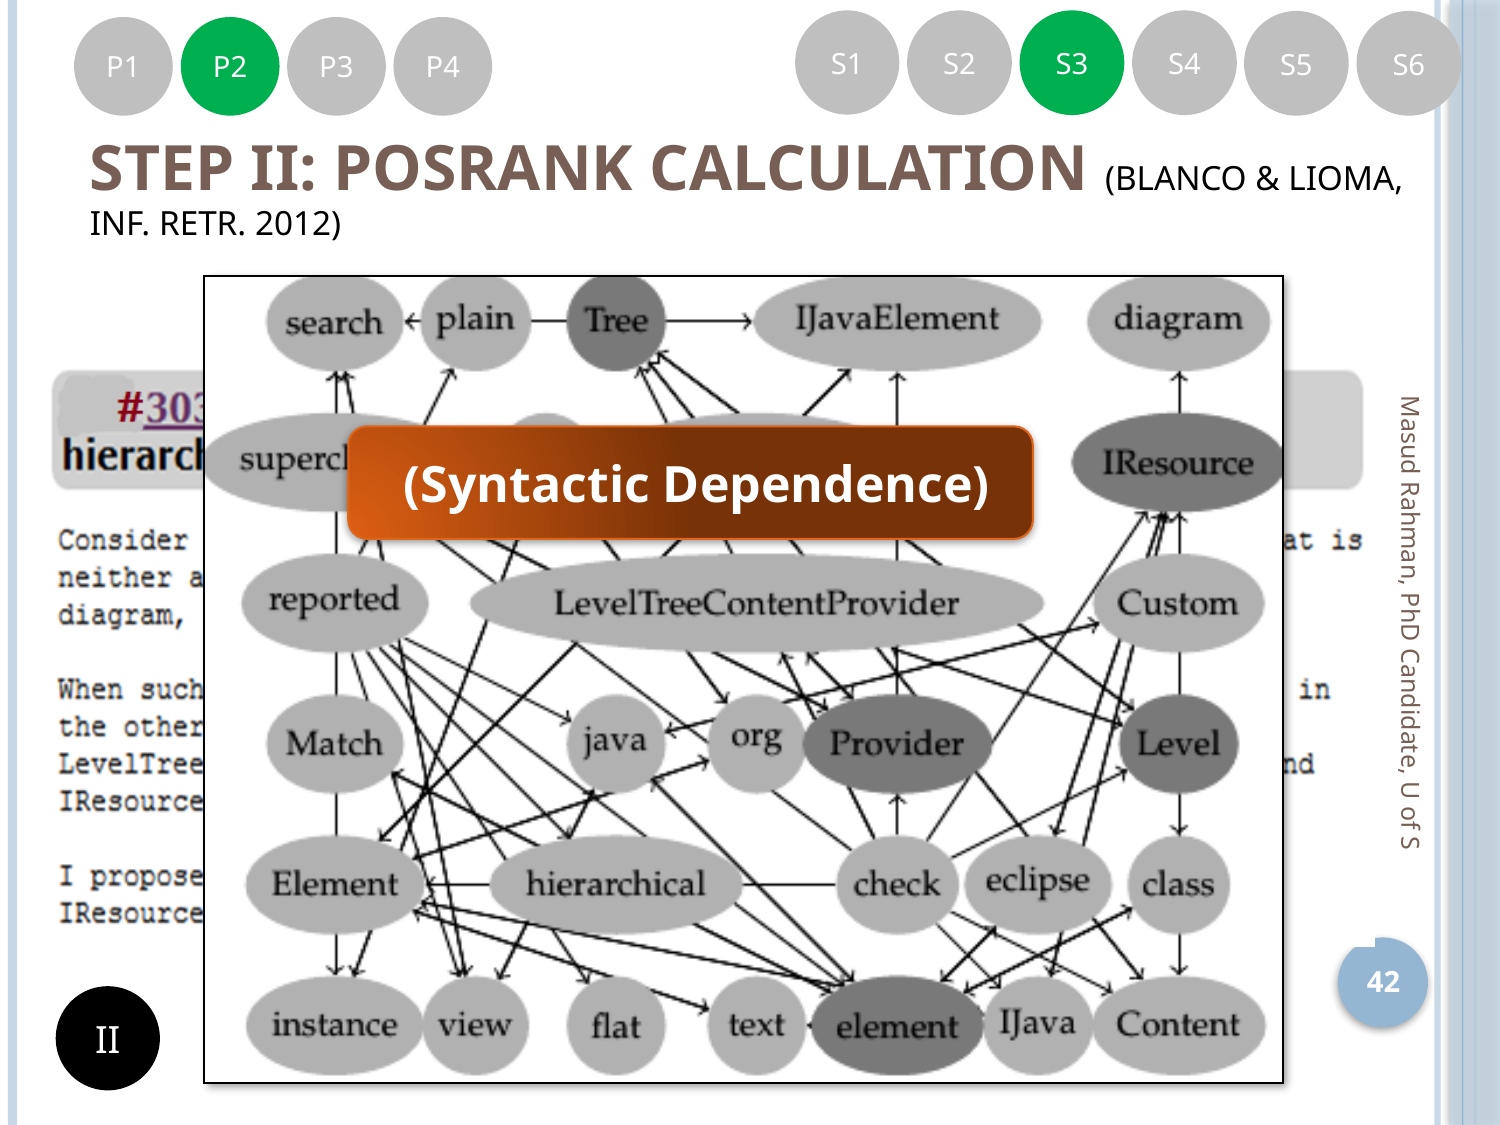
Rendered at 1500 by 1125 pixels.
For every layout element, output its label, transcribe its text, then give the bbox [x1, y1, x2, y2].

footer Masud Rahman, PhD Candidate, U of S [1382, 380, 1440, 906]
text_box P1 [74, 16, 173, 116]
text_box S5 [1244, 10, 1349, 116]
picture [49, 276, 1376, 1083]
title Step II: POSRank Calculation (Blanco & Lioma, Inf. Retr. 2012) [75, 62, 1436, 250]
text_box S1 [795, 10, 900, 115]
text_box S4 [1132, 10, 1237, 116]
text_box S3 [1019, 10, 1125, 116]
text_box S2 [907, 10, 1012, 116]
text_box II [55, 986, 160, 1091]
text_box P3 [287, 16, 386, 116]
text_box S6 [1356, 10, 1462, 116]
slide_number 42 [1333, 940, 1434, 1027]
text_box P4 [393, 16, 493, 116]
text_box P2 [180, 16, 280, 116]
